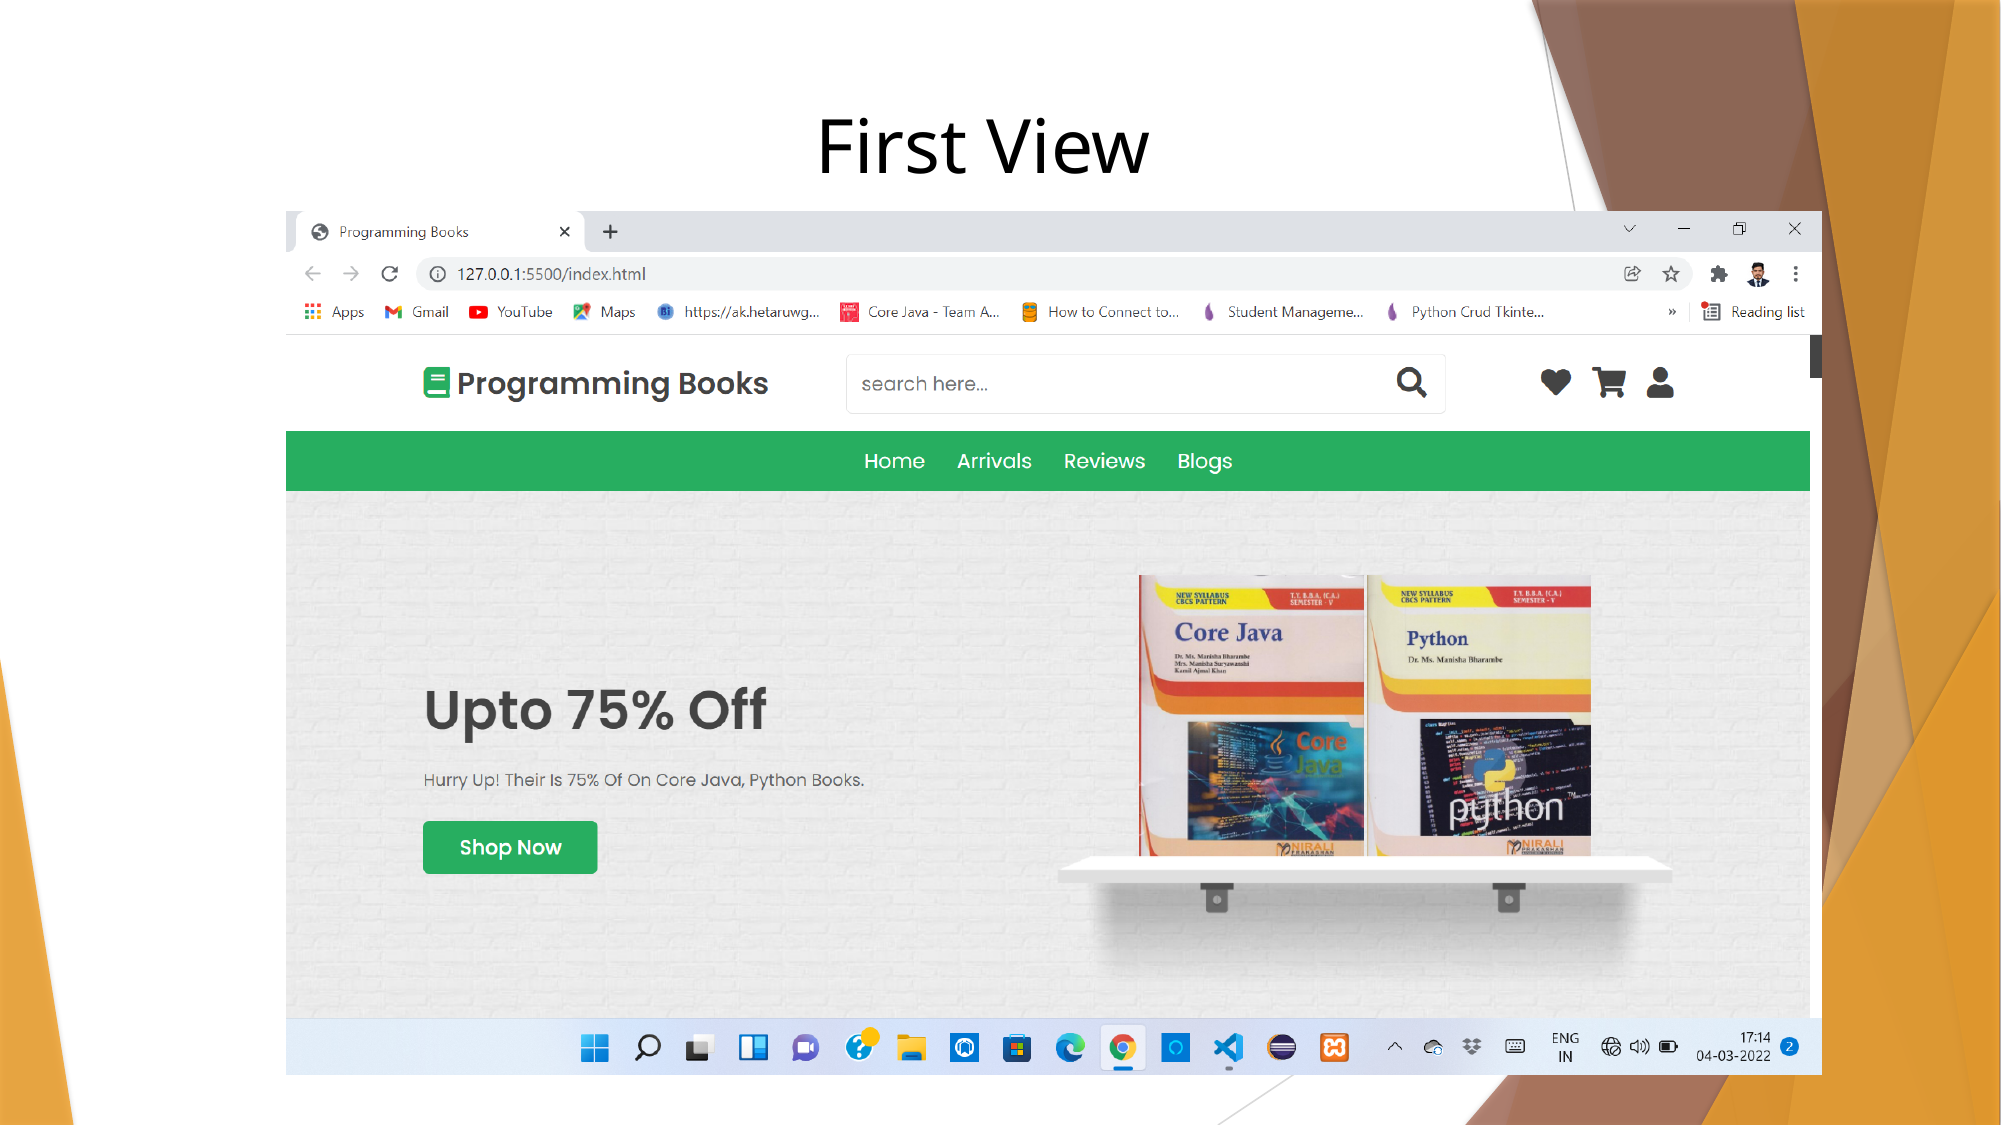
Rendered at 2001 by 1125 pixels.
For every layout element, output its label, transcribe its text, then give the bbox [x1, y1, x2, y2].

text_box First View [800, 91, 1216, 197]
picture [285, 210, 1822, 1076]
